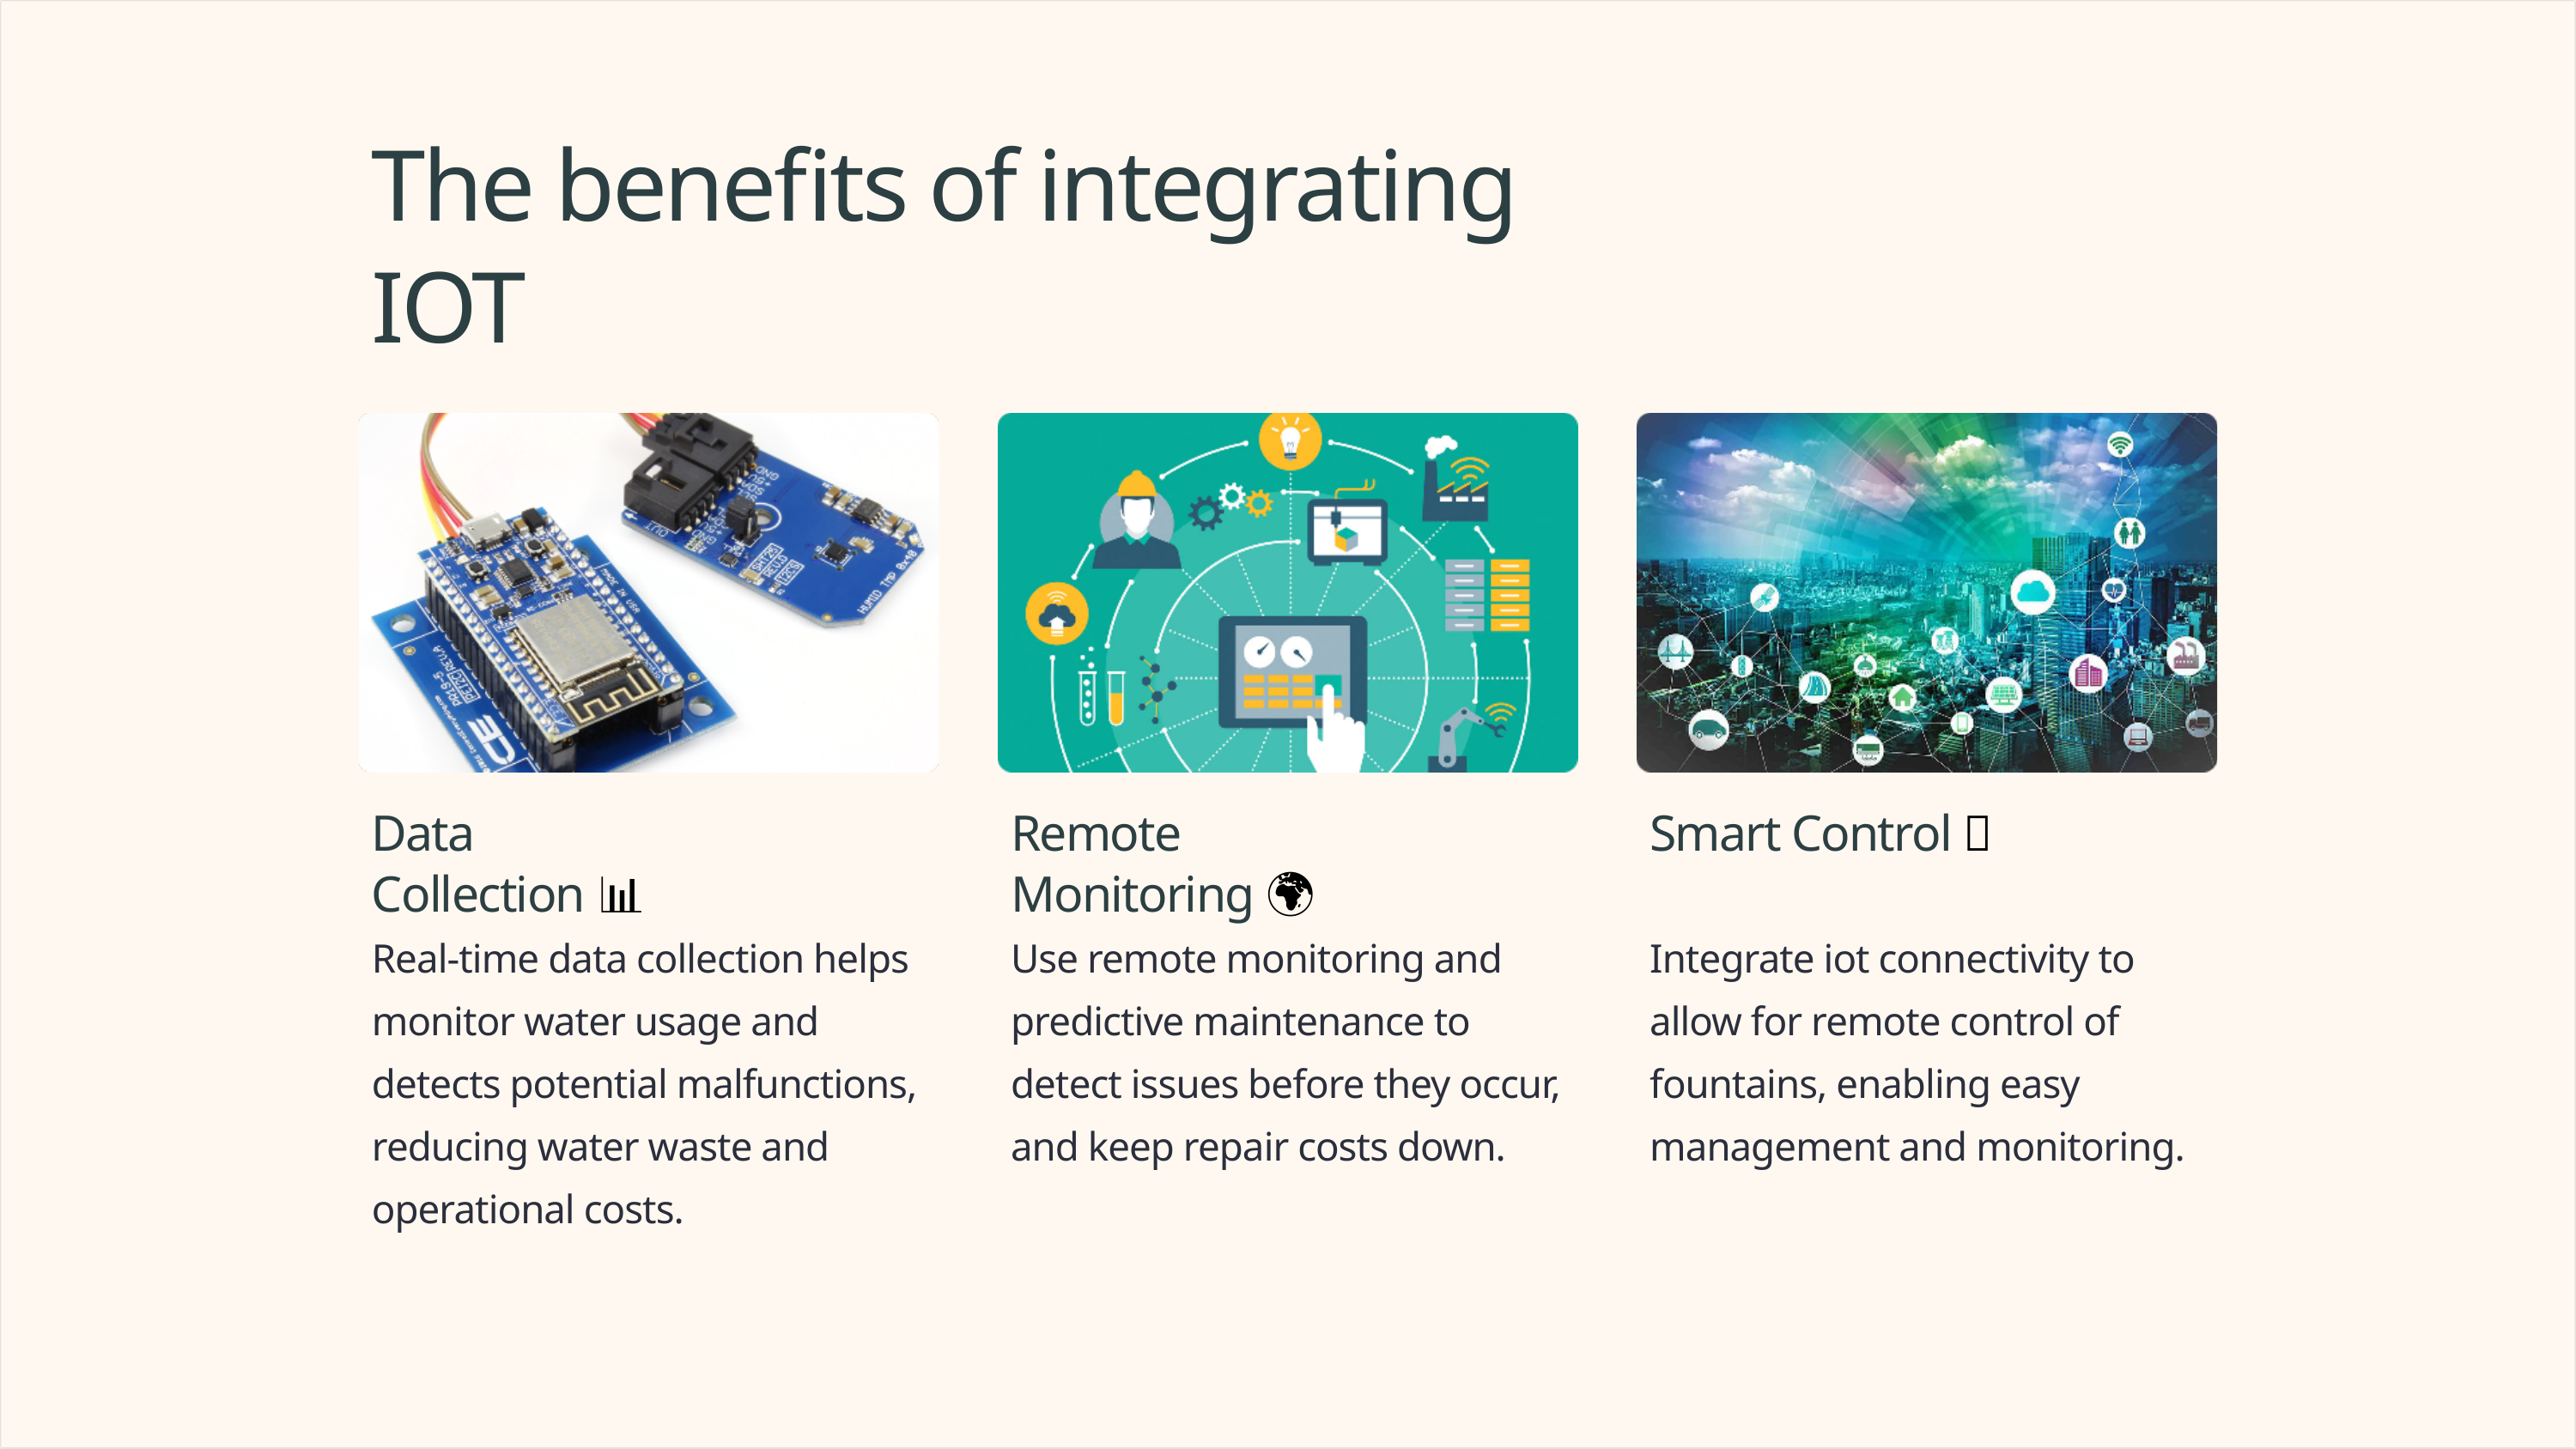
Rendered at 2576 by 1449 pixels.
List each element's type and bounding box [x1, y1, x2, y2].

text_box [0, 0, 2576, 1449]
